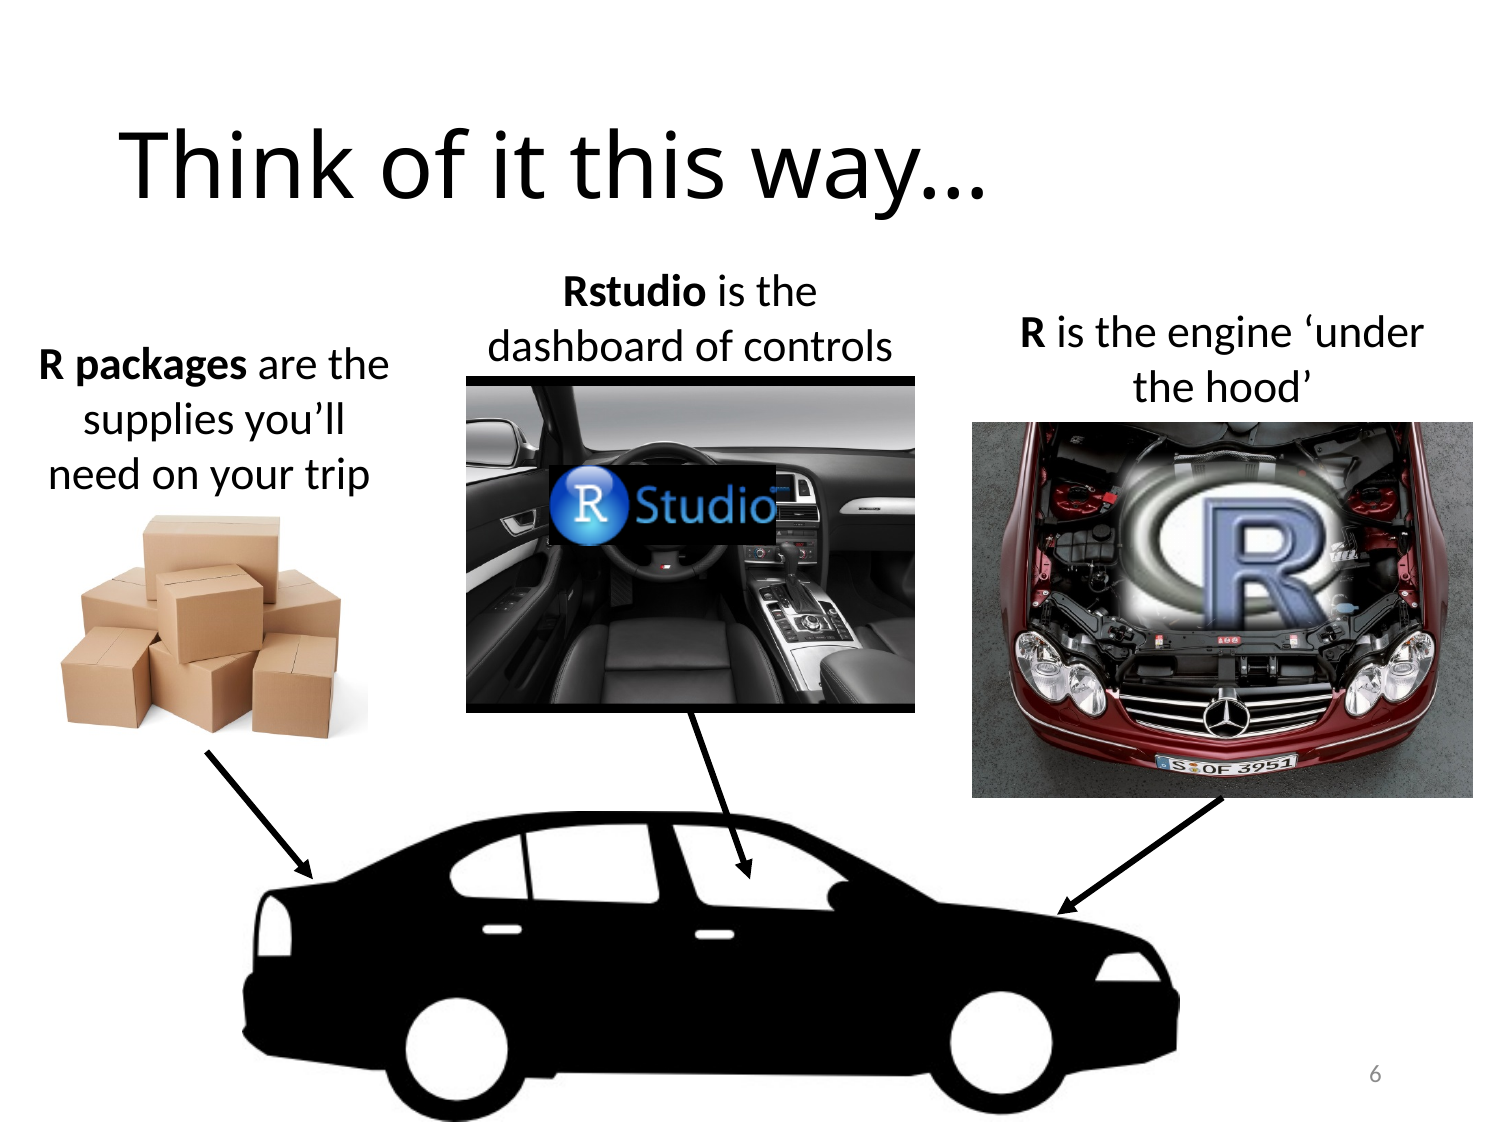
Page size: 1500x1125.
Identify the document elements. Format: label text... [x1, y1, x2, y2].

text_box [466, 376, 915, 713]
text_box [690, 712, 750, 880]
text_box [206, 751, 313, 880]
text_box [1057, 797, 1223, 915]
picture [242, 811, 1180, 1122]
slide_number 6 [1180, 1042, 1397, 1103]
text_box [972, 422, 1473, 798]
text_box R is the engine ‘under the hood’ [998, 293, 1447, 419]
text_box Rstudio is the dashboard of controls [447, 253, 934, 379]
text_box R packages are the supplies you’ll need on your trip [20, 326, 408, 507]
title Think of it this way… [103, 59, 1397, 278]
picture [45, 505, 369, 752]
